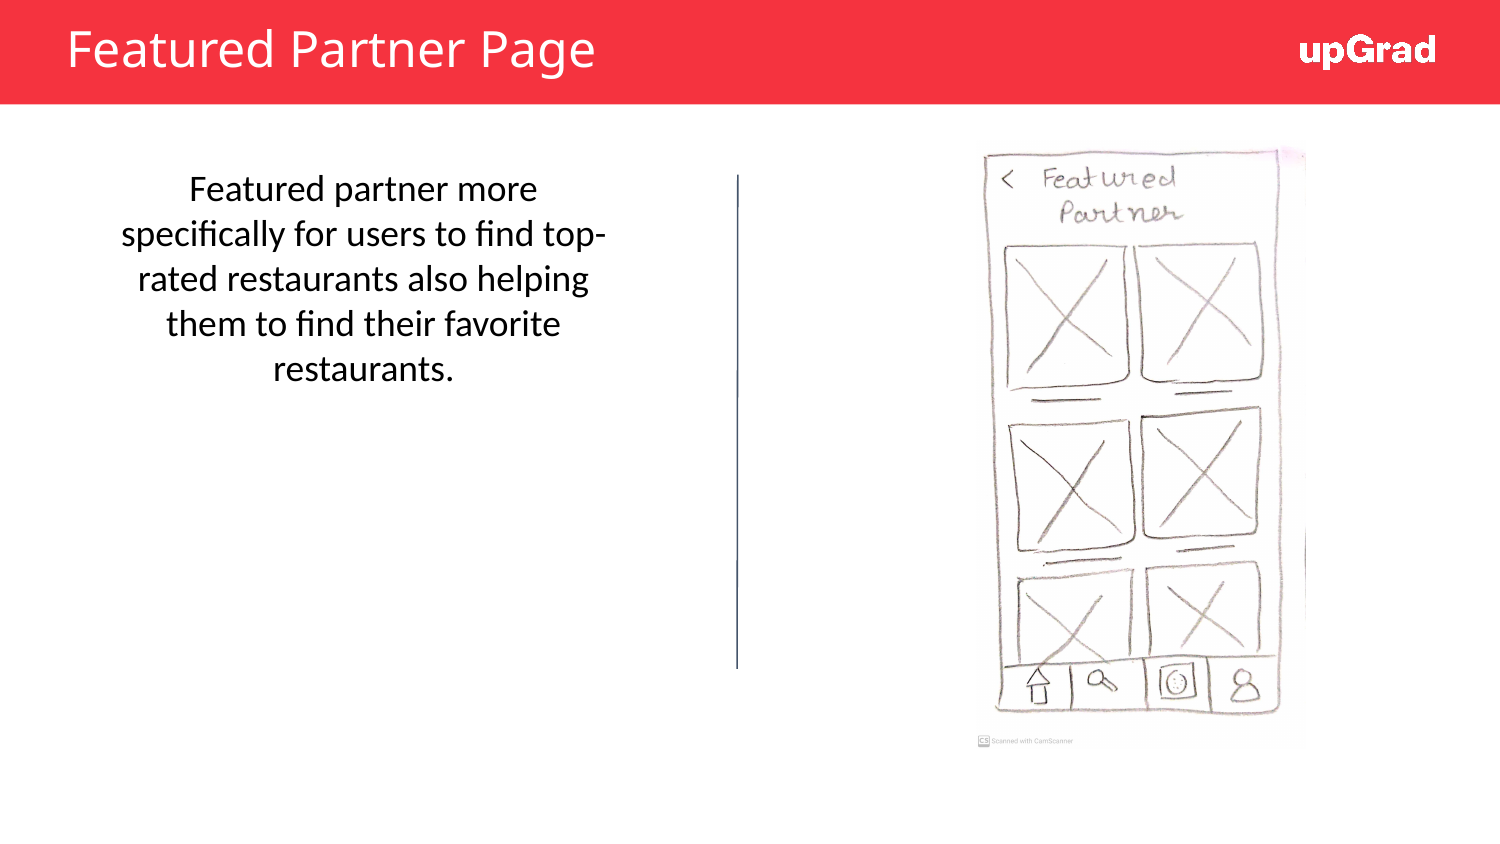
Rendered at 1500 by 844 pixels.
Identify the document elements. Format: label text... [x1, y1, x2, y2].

picture [1300, 34, 1435, 70]
text_box Featured partner more specifically for users to find top-rated restaurants also helping them to find their favorite restaurants. [103, 148, 625, 764]
title Featured Partner Page [51, 20, 768, 83]
picture [976, 139, 1306, 750]
